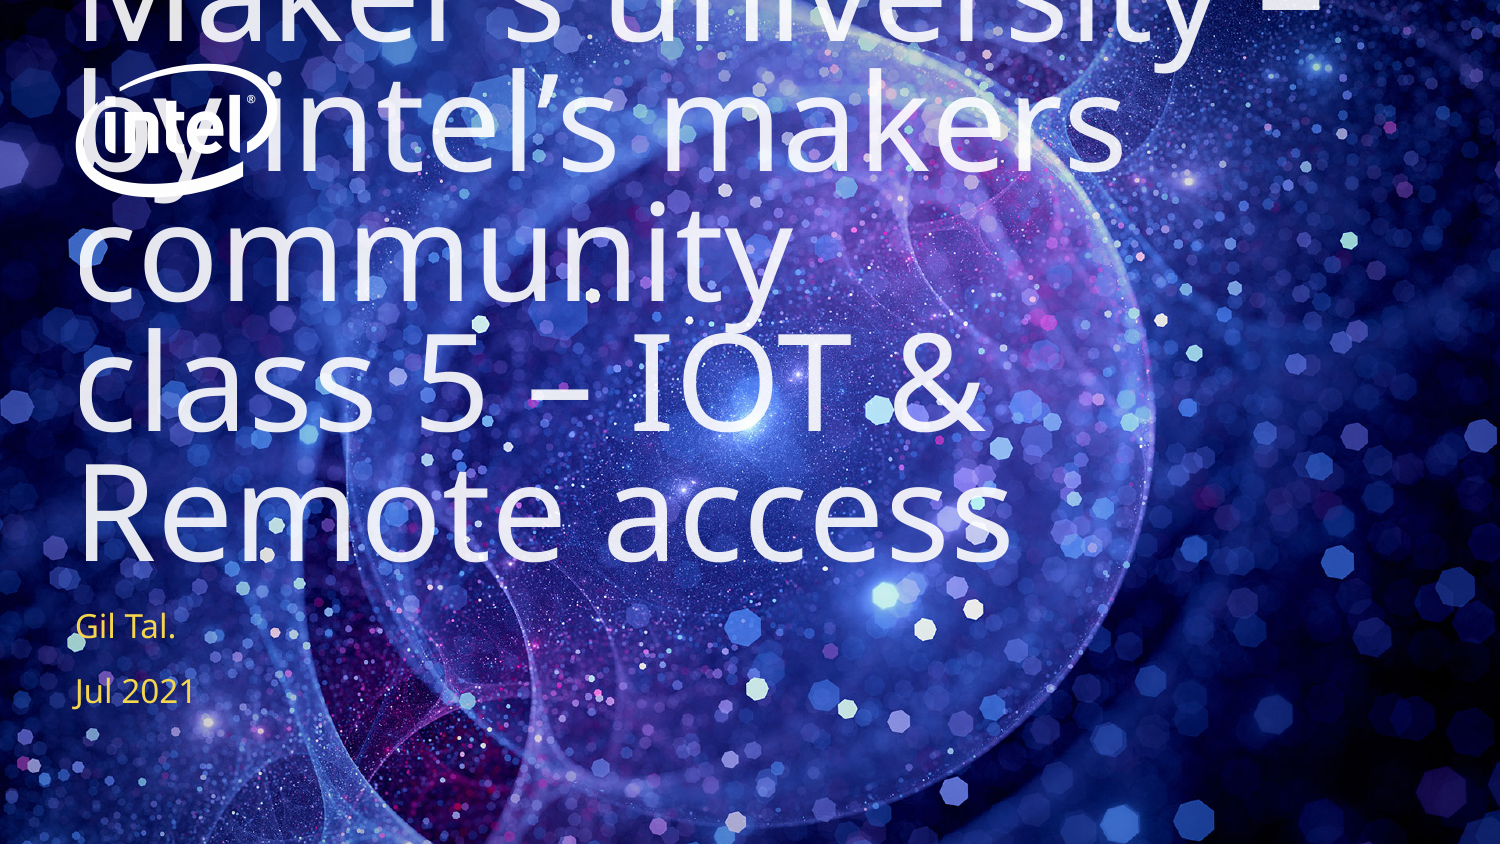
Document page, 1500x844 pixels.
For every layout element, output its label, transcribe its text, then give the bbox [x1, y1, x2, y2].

picture [0, 0, 1500, 844]
subtitle Gil Tal. Jul 2021 [74, 605, 1114, 758]
title Maker’s university – by intel’s makers community class 5 – IOT & Remote access [72, 406, 1421, 588]
